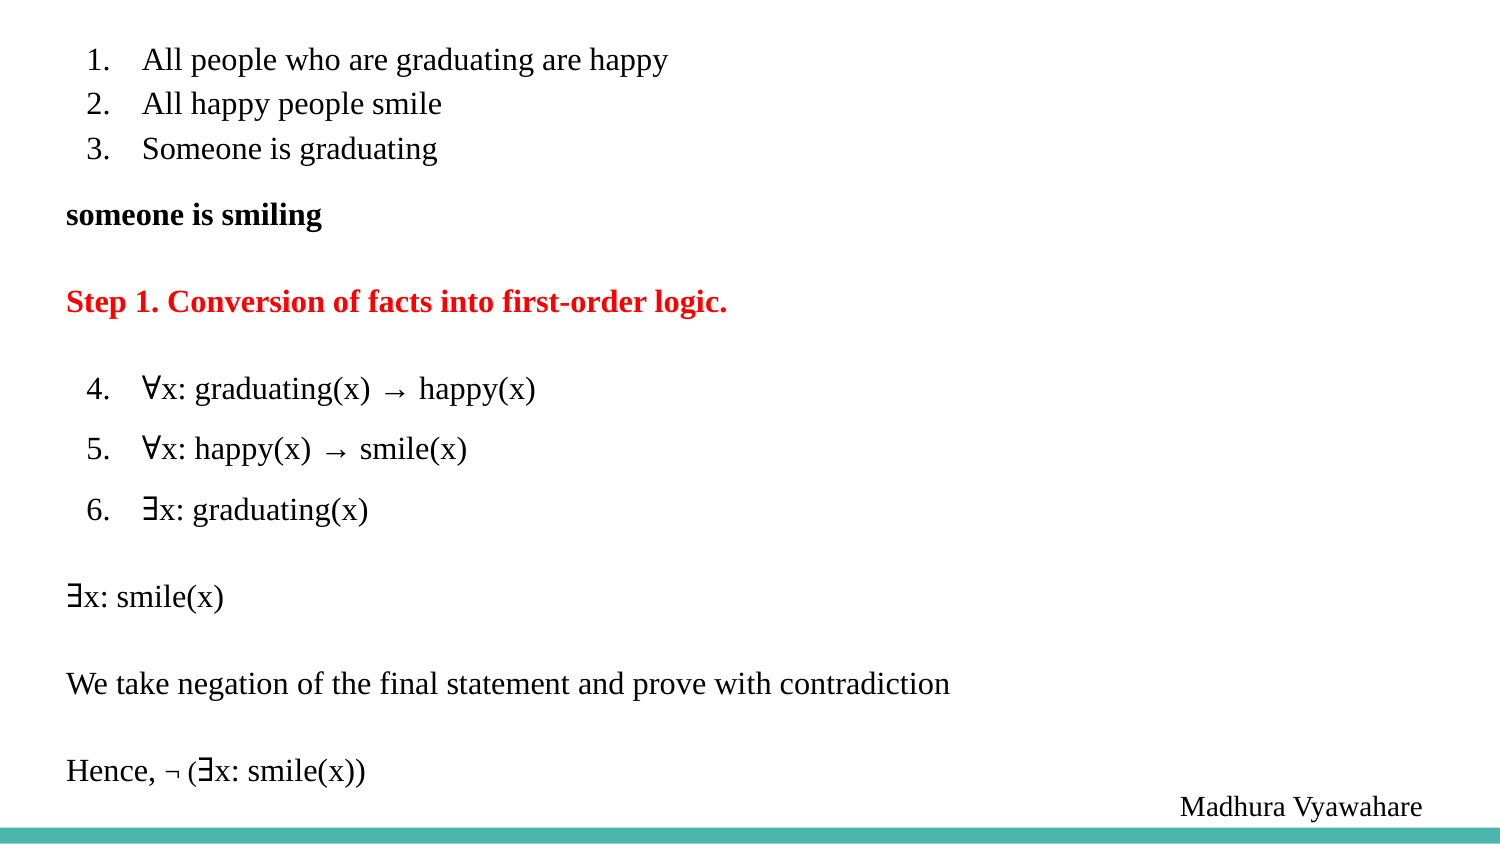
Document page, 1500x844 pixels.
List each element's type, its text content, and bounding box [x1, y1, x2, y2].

list All people who are graduating are happy All happy people smile Someone is graduating someone is smiling Step 1. Conversion of facts into first-order logic. ∀x: graduating(x) → happy(x) ∀x: happy(x) → smile(x) ∃x: graduating(x) ∃x: smile(x) We take negation of the final statement and prove with contradiction Hence, ¬ (∃x: smile(x)) [51, 17, 1449, 810]
